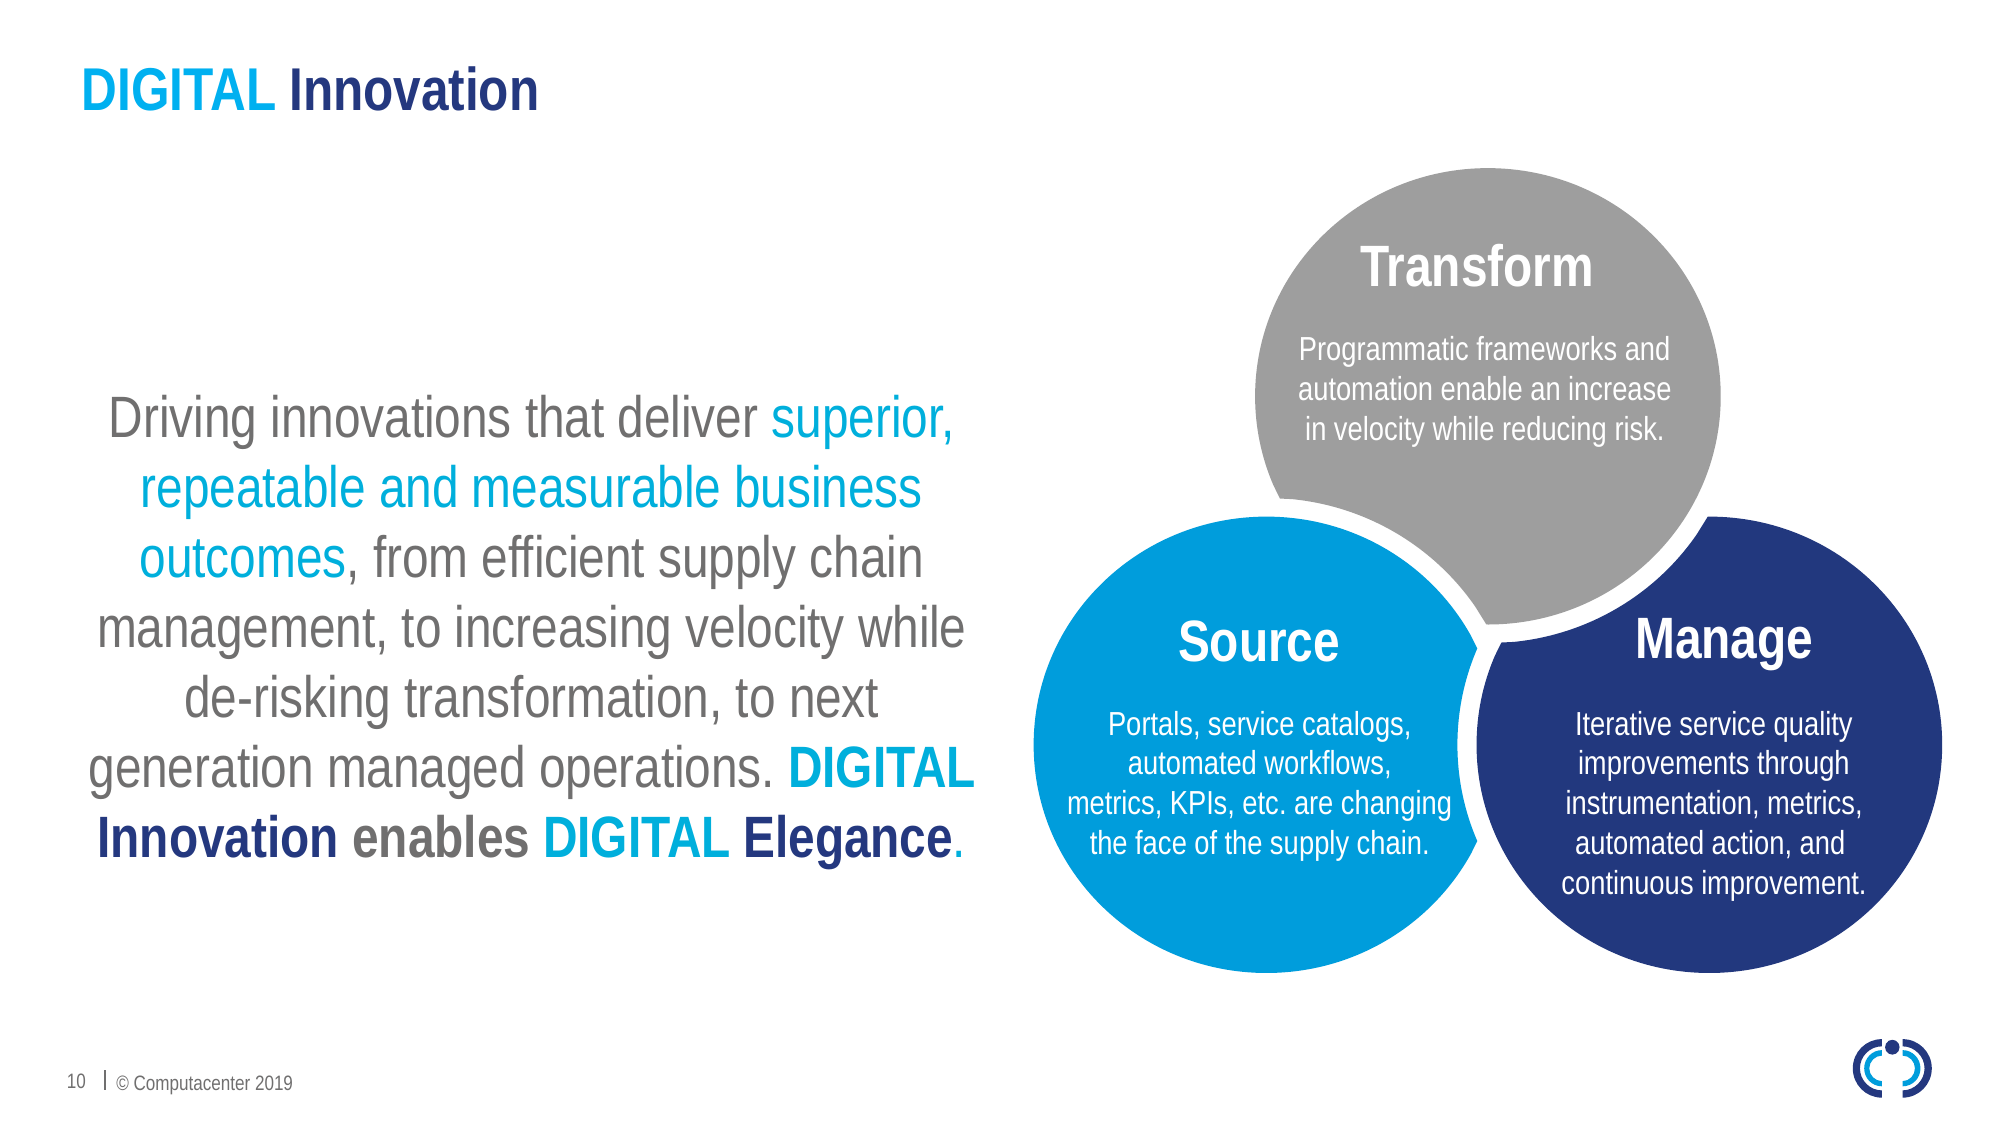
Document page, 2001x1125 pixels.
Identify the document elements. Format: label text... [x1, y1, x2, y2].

text_box Driving innovations that deliver superior, repeatable and measurable business outcomes, from efficient supply chain management, to increasing velocity while de-risking transformation, to next generation managed operations. DIGITAL Innovation enables DIGITAL Elegance. [63, 371, 1000, 877]
footer © Computacenter 2019 [116, 1061, 908, 1097]
slide_number 10 [66, 1059, 103, 1096]
title DIGITAL Innovation [66, 54, 1851, 127]
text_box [1033, 168, 1943, 987]
